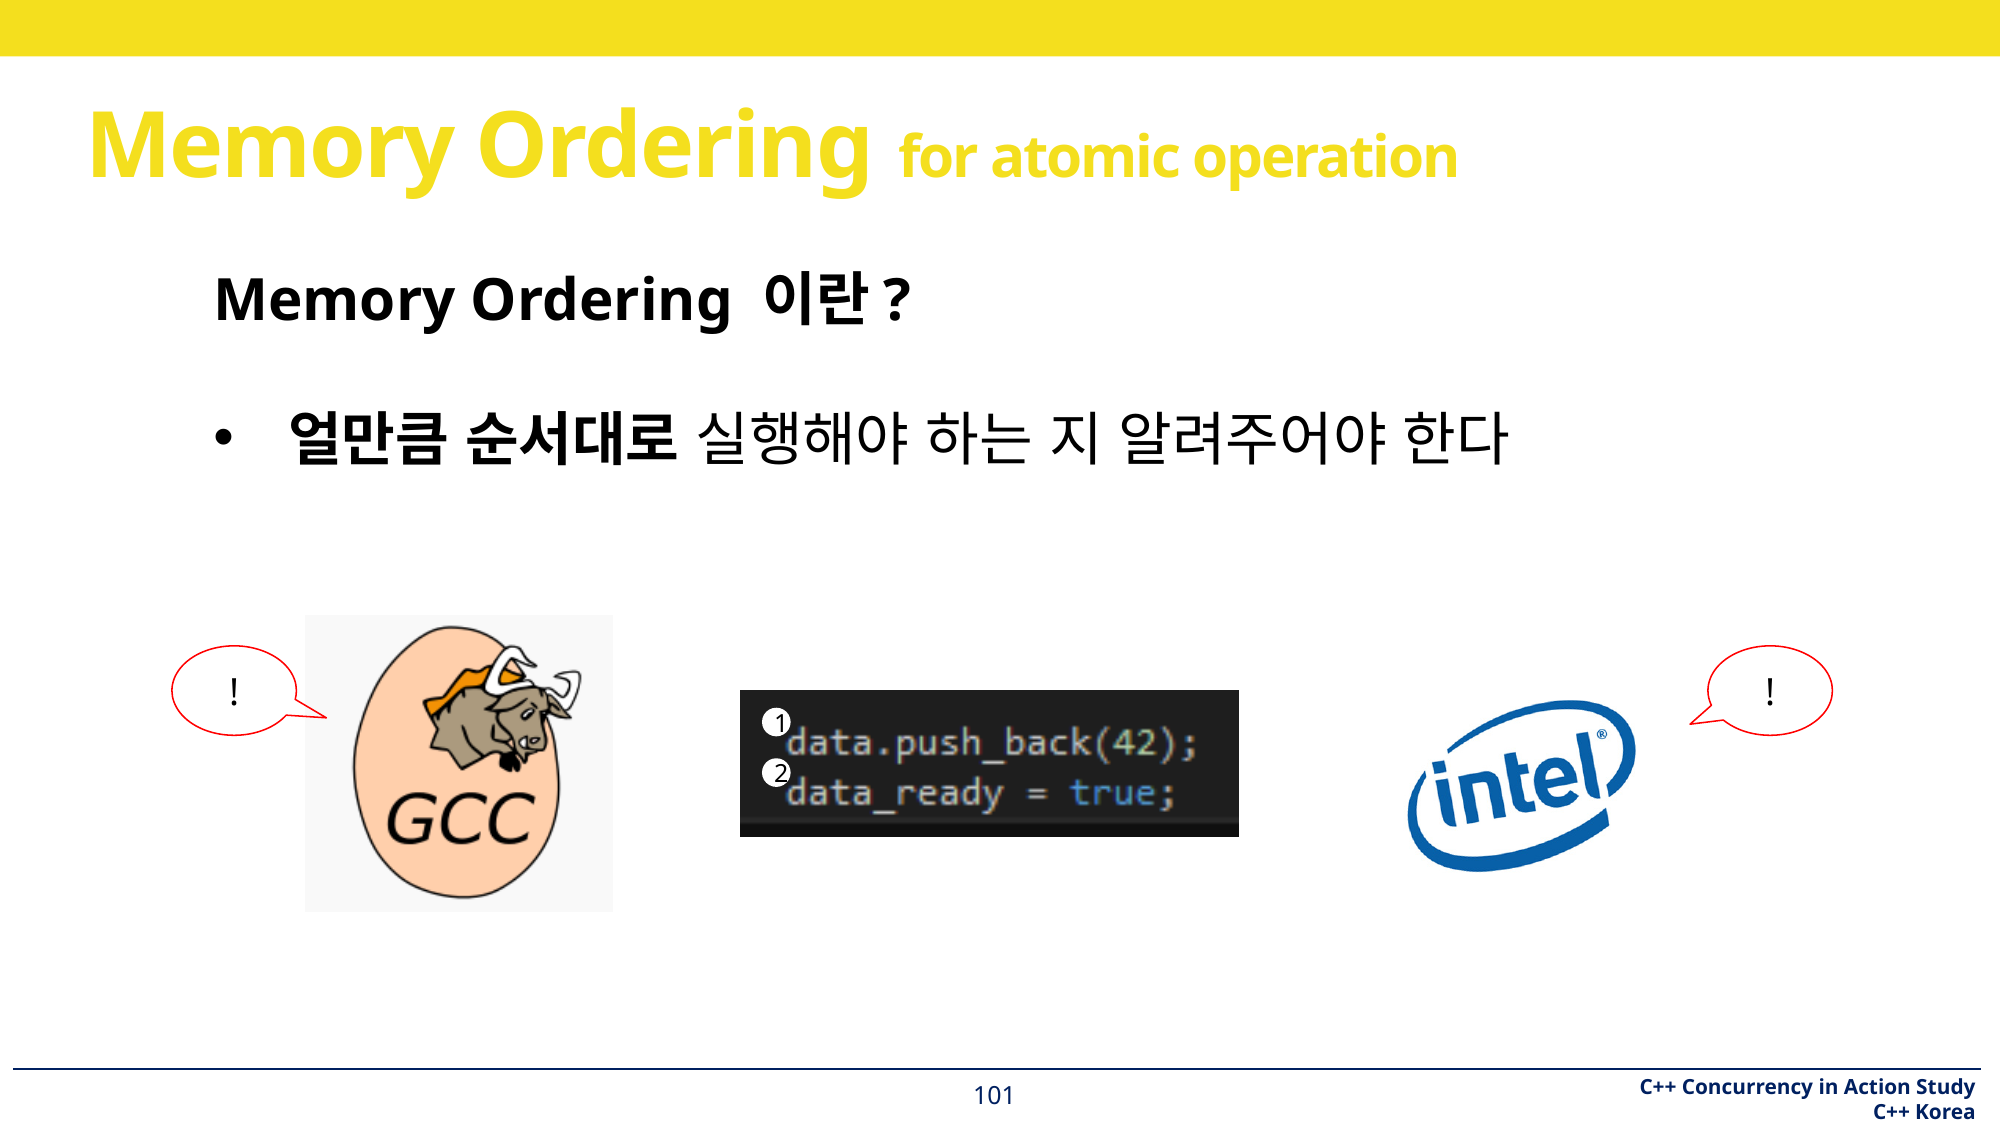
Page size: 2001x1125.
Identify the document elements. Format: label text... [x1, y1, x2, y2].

picture [1403, 671, 1637, 908]
title Memory Ordering for atomic operation [85, 98, 1915, 198]
picture [305, 615, 613, 912]
picture [740, 690, 1239, 837]
slide_number 101 [911, 1071, 1078, 1118]
text_box Memory Ordering 이란? 얼만큼 순서대로 실행해야 하는 지 알려주어야 한다 [213, 261, 1510, 472]
text_box ! [1689, 645, 1834, 737]
text_box ! [171, 645, 305, 737]
